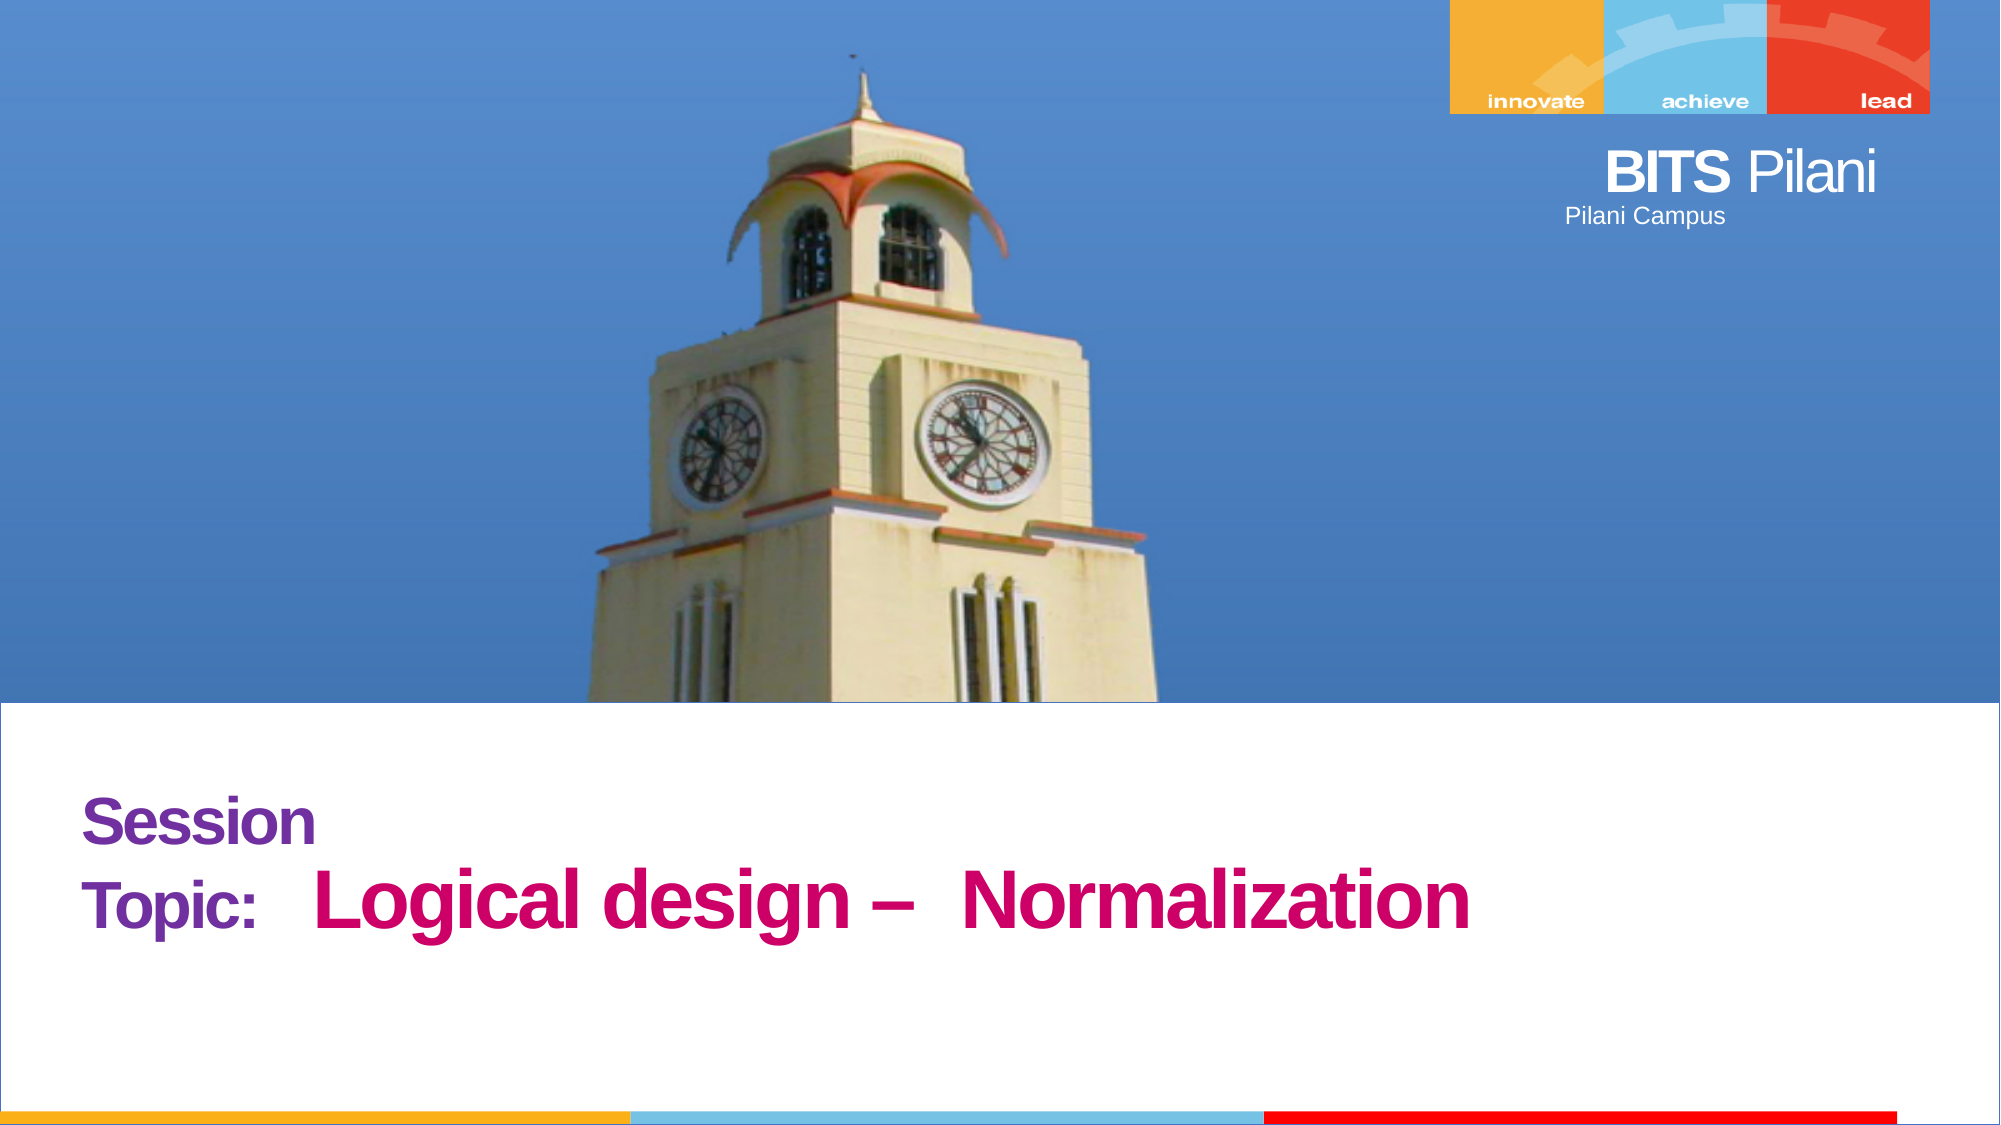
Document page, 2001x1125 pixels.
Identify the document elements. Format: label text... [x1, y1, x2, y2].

picture [0, 0, 2000, 702]
list Session Topic: Logical design – Normalization [66, 762, 1917, 1080]
